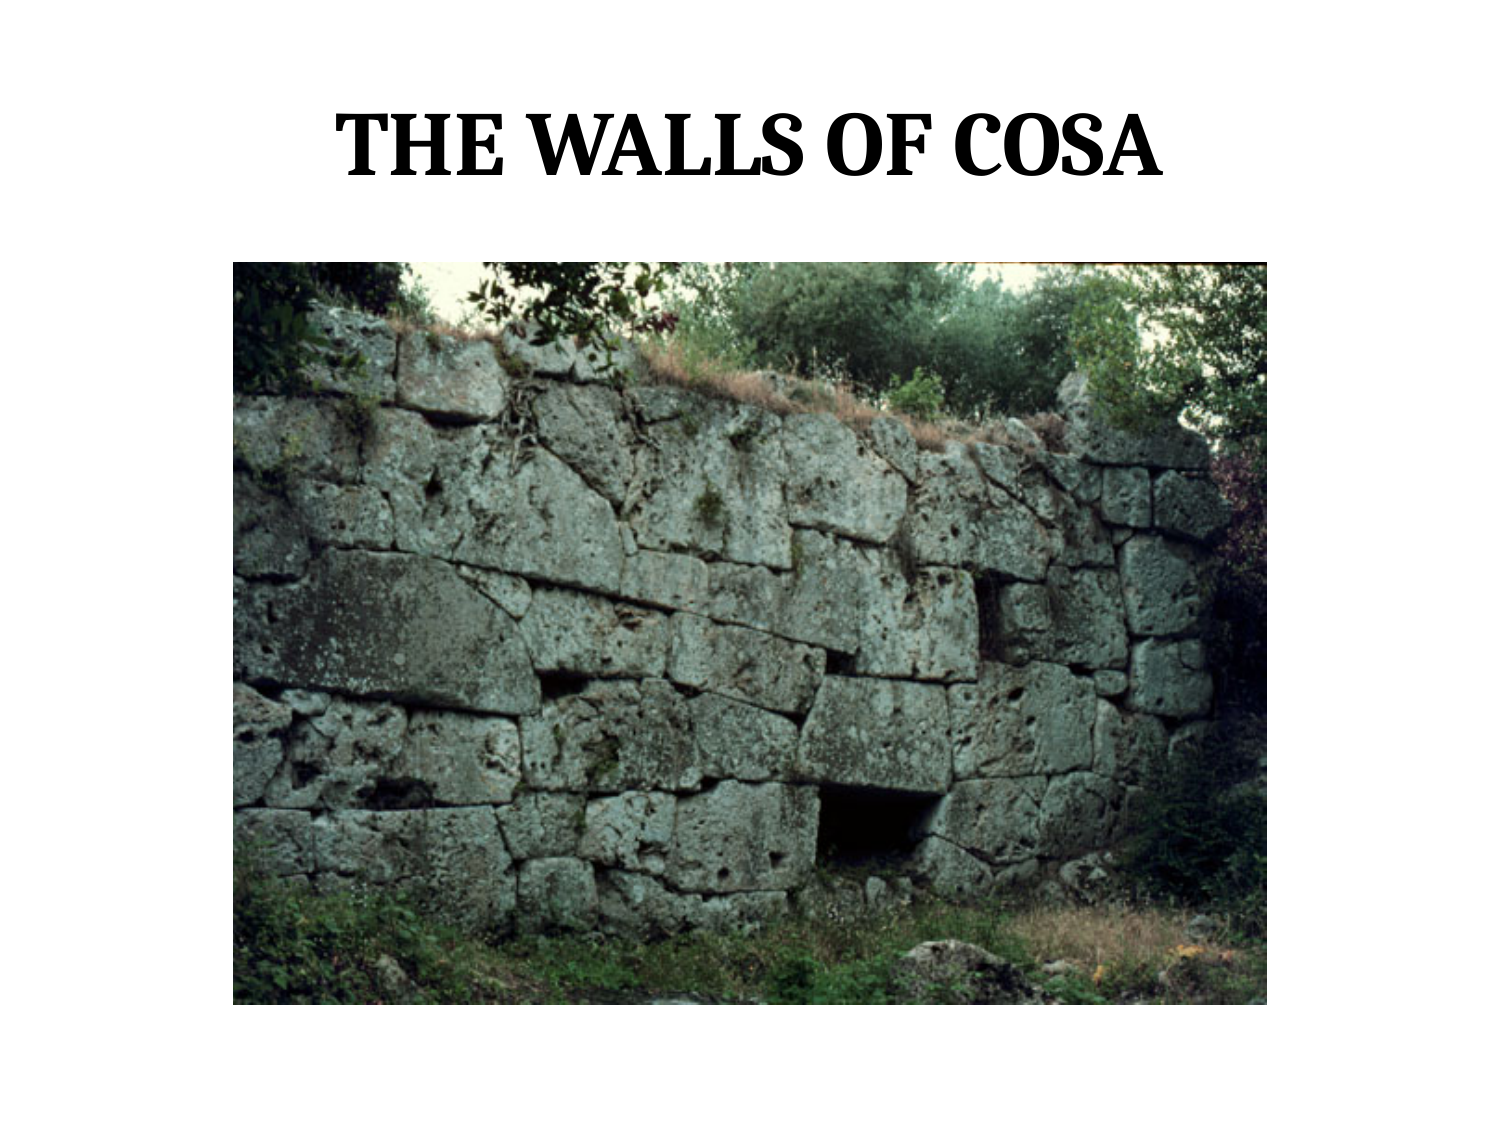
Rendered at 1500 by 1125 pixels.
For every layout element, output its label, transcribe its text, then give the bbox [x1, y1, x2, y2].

title The Walls of Cosa [75, 45, 1425, 233]
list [232, 262, 1268, 1006]
